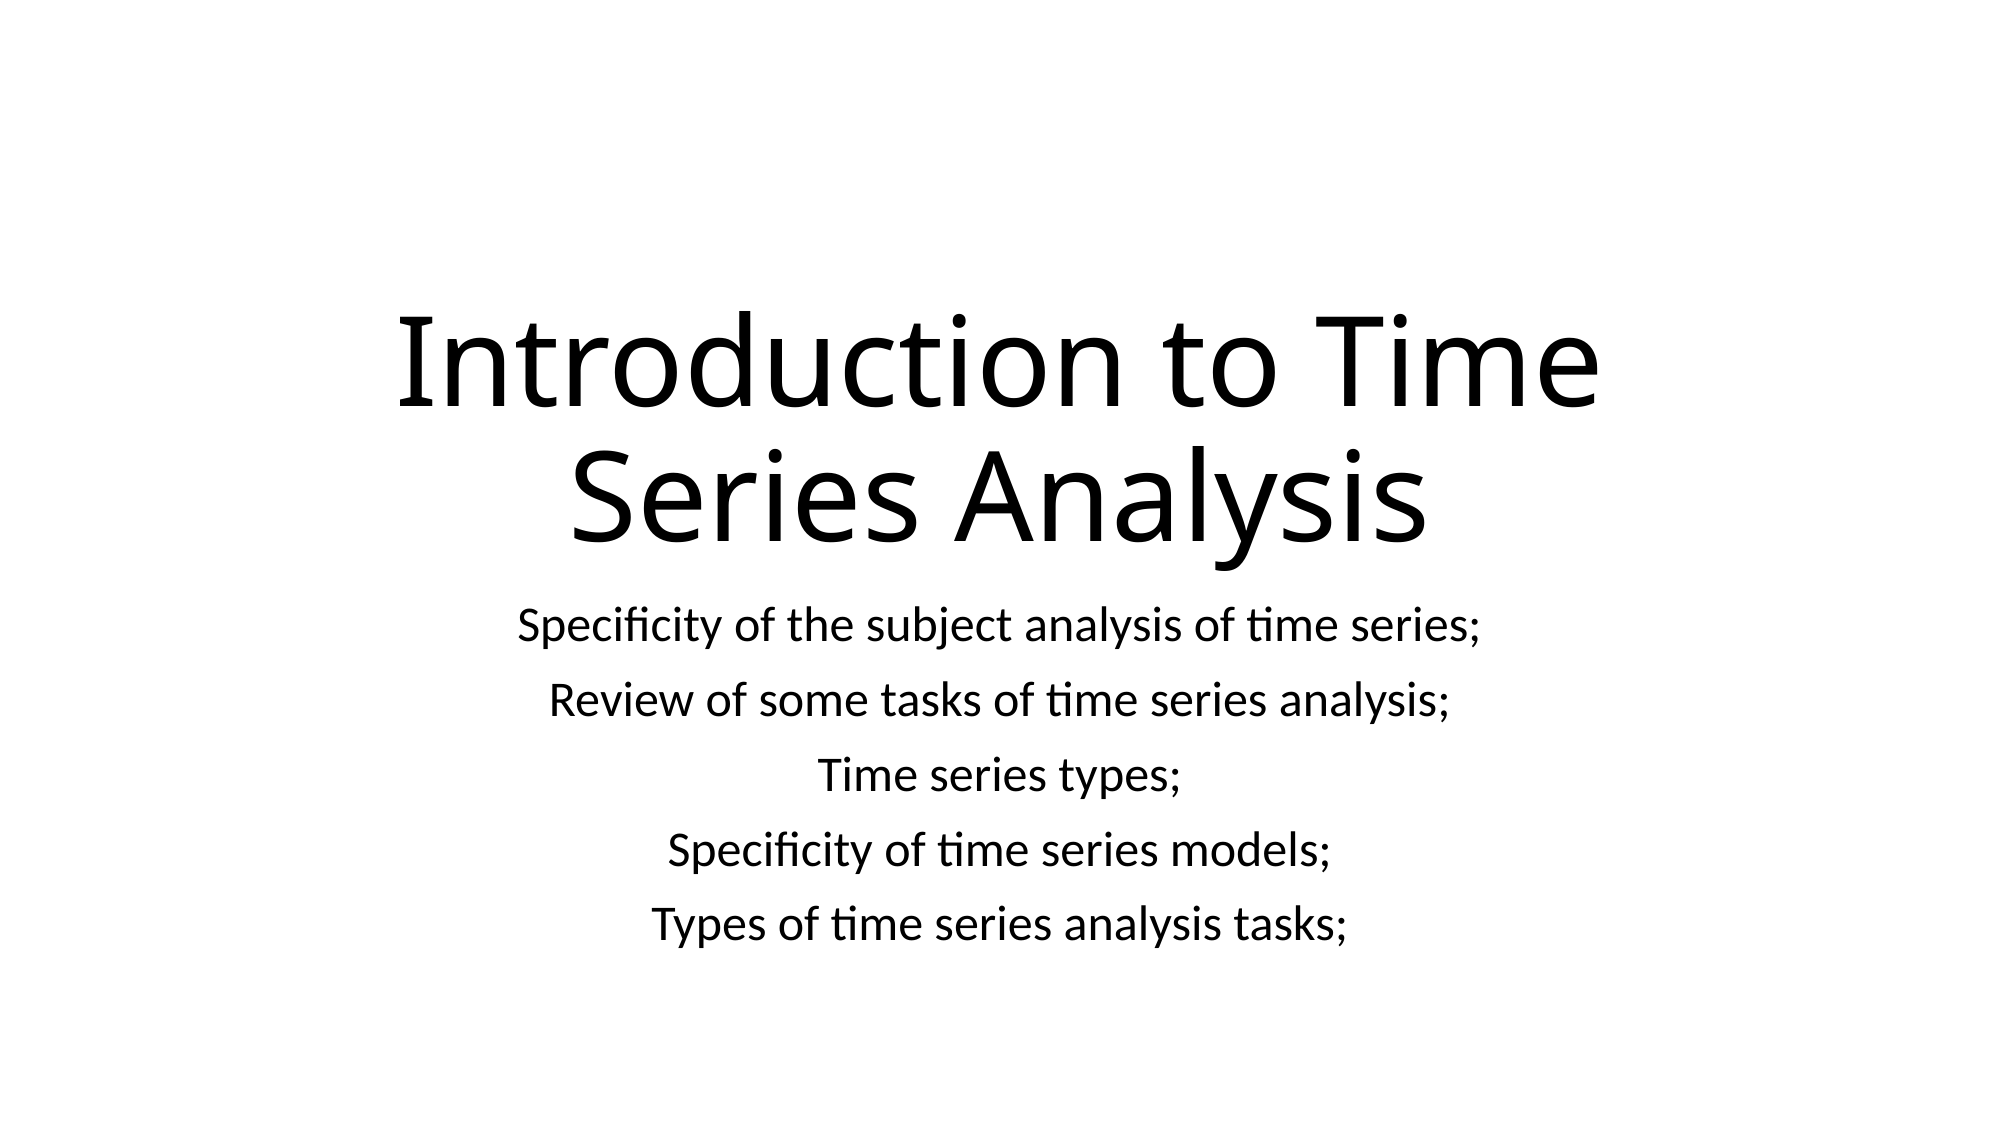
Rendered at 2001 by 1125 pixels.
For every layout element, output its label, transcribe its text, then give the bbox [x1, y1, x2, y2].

title Introduction to Time Series Analysis [249, 184, 1750, 576]
subtitle Specificity of the subject analysis of time series; Review of some tasks of time series analysis; Time series types; Specificity of time series models; Types of time series analysis tasks; [249, 590, 1750, 996]
